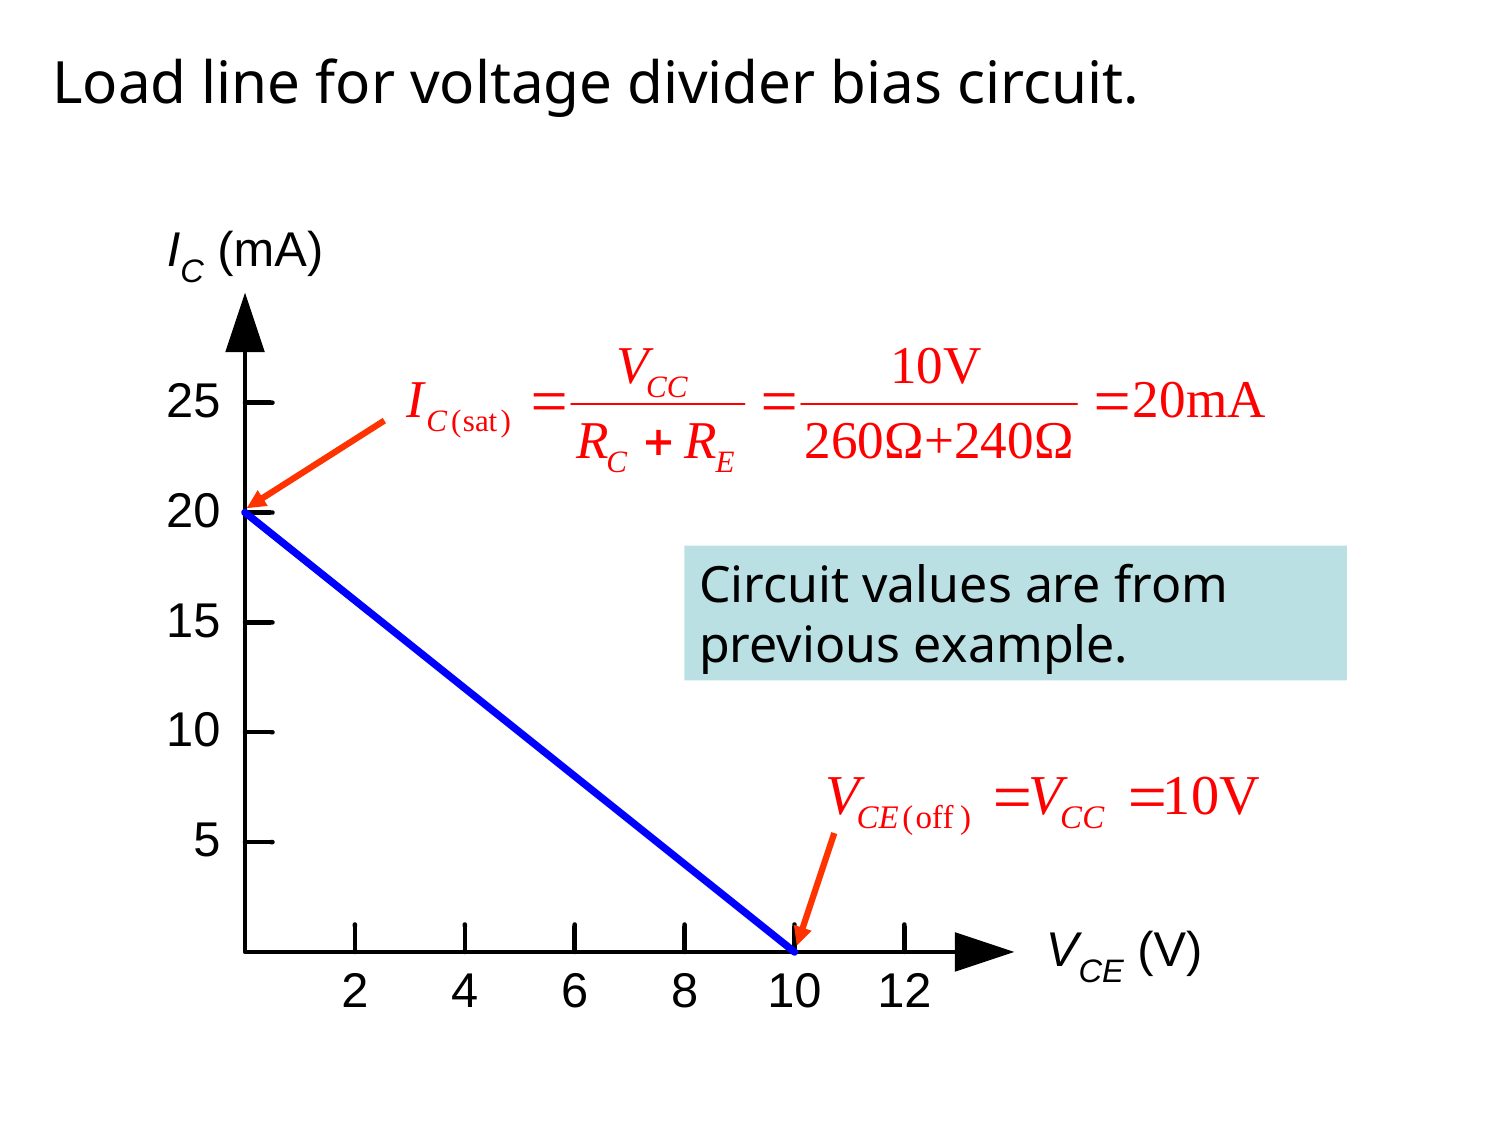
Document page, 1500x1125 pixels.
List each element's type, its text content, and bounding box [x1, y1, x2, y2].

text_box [821, 757, 1273, 848]
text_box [396, 332, 1276, 485]
title Load line for voltage divider bias circuit. [37, 45, 1475, 116]
text_box Circuit values are from previous example. [1213, 545, 1347, 681]
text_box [159, 207, 1210, 1030]
